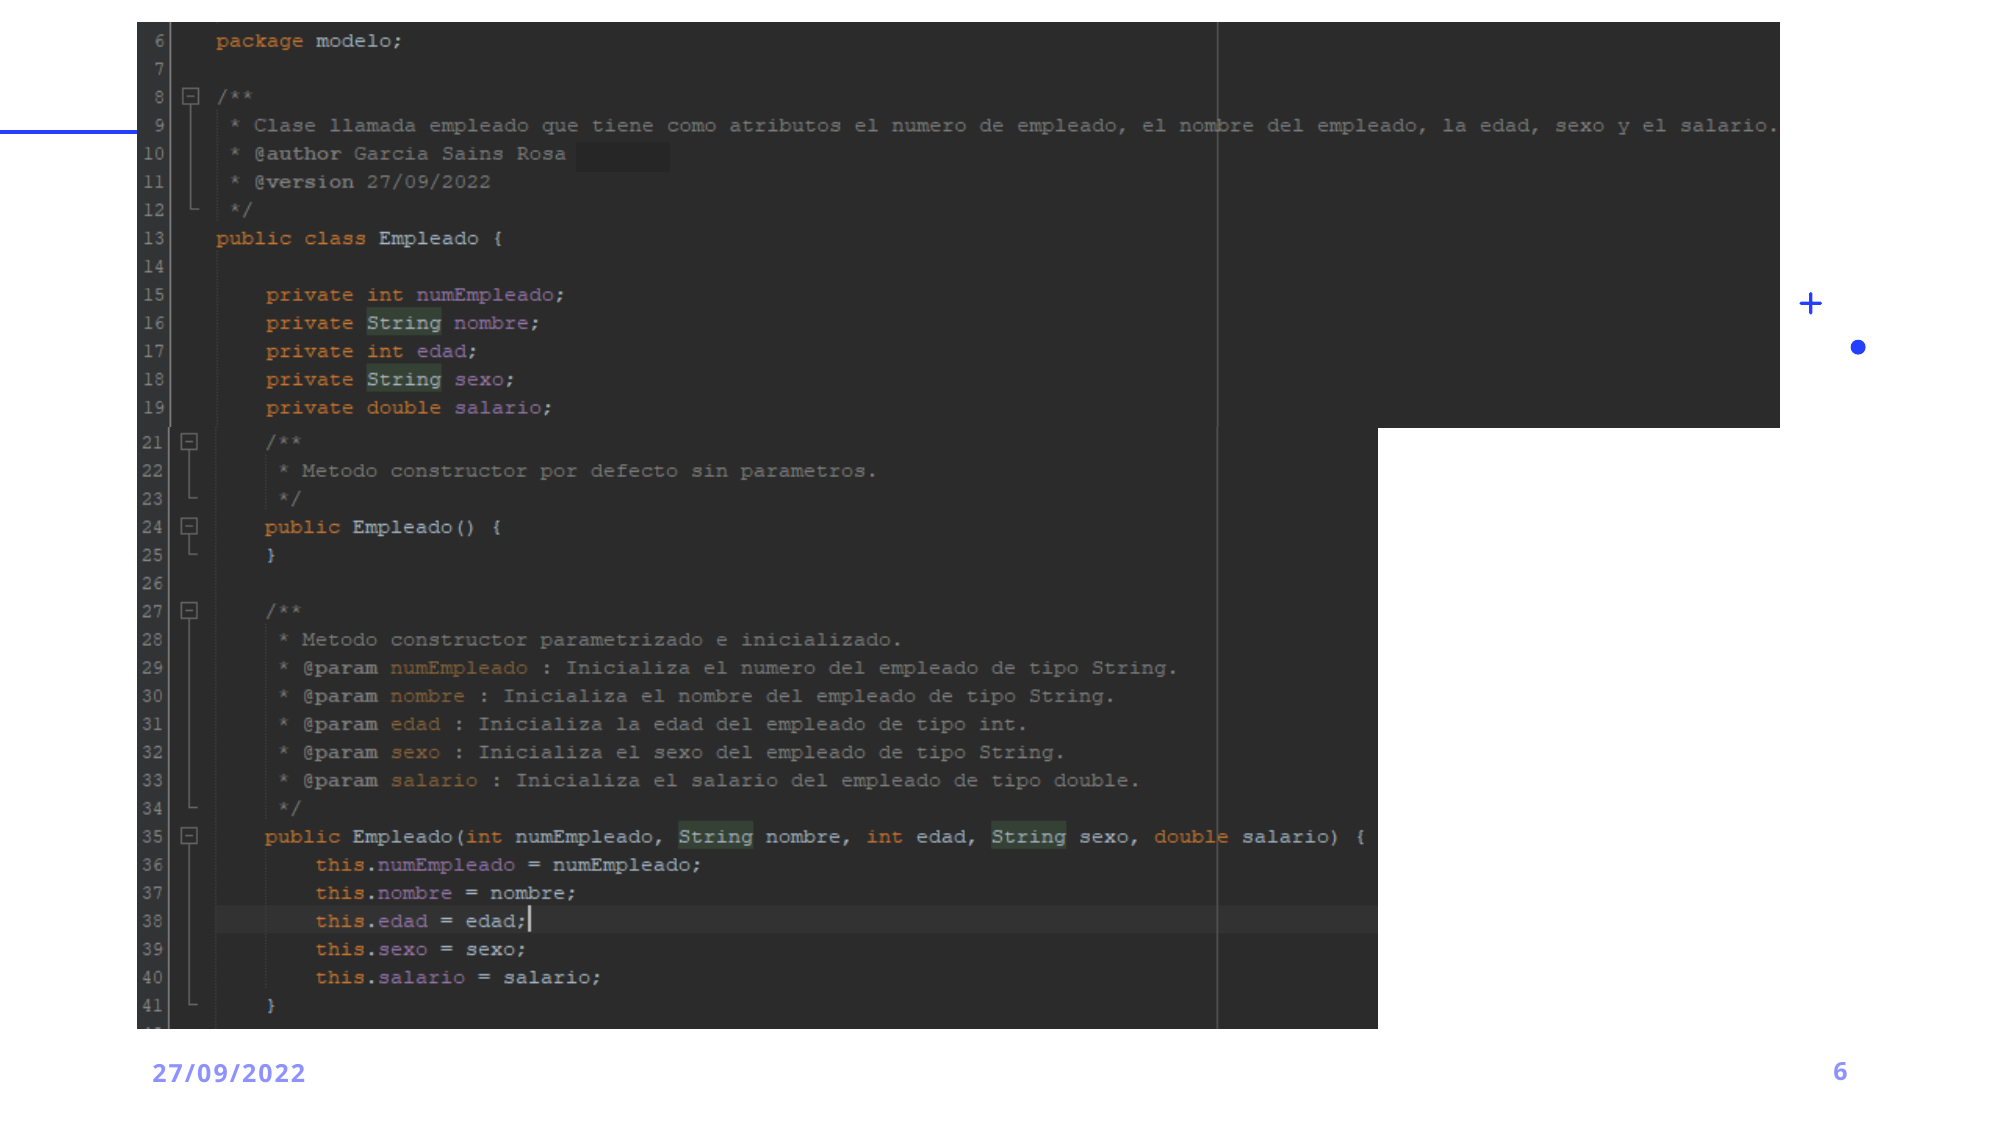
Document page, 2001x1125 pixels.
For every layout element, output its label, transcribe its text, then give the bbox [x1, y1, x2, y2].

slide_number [137, 1042, 588, 1103]
picture [137, 22, 1780, 1029]
slide_number 6 [1412, 1042, 1863, 1103]
